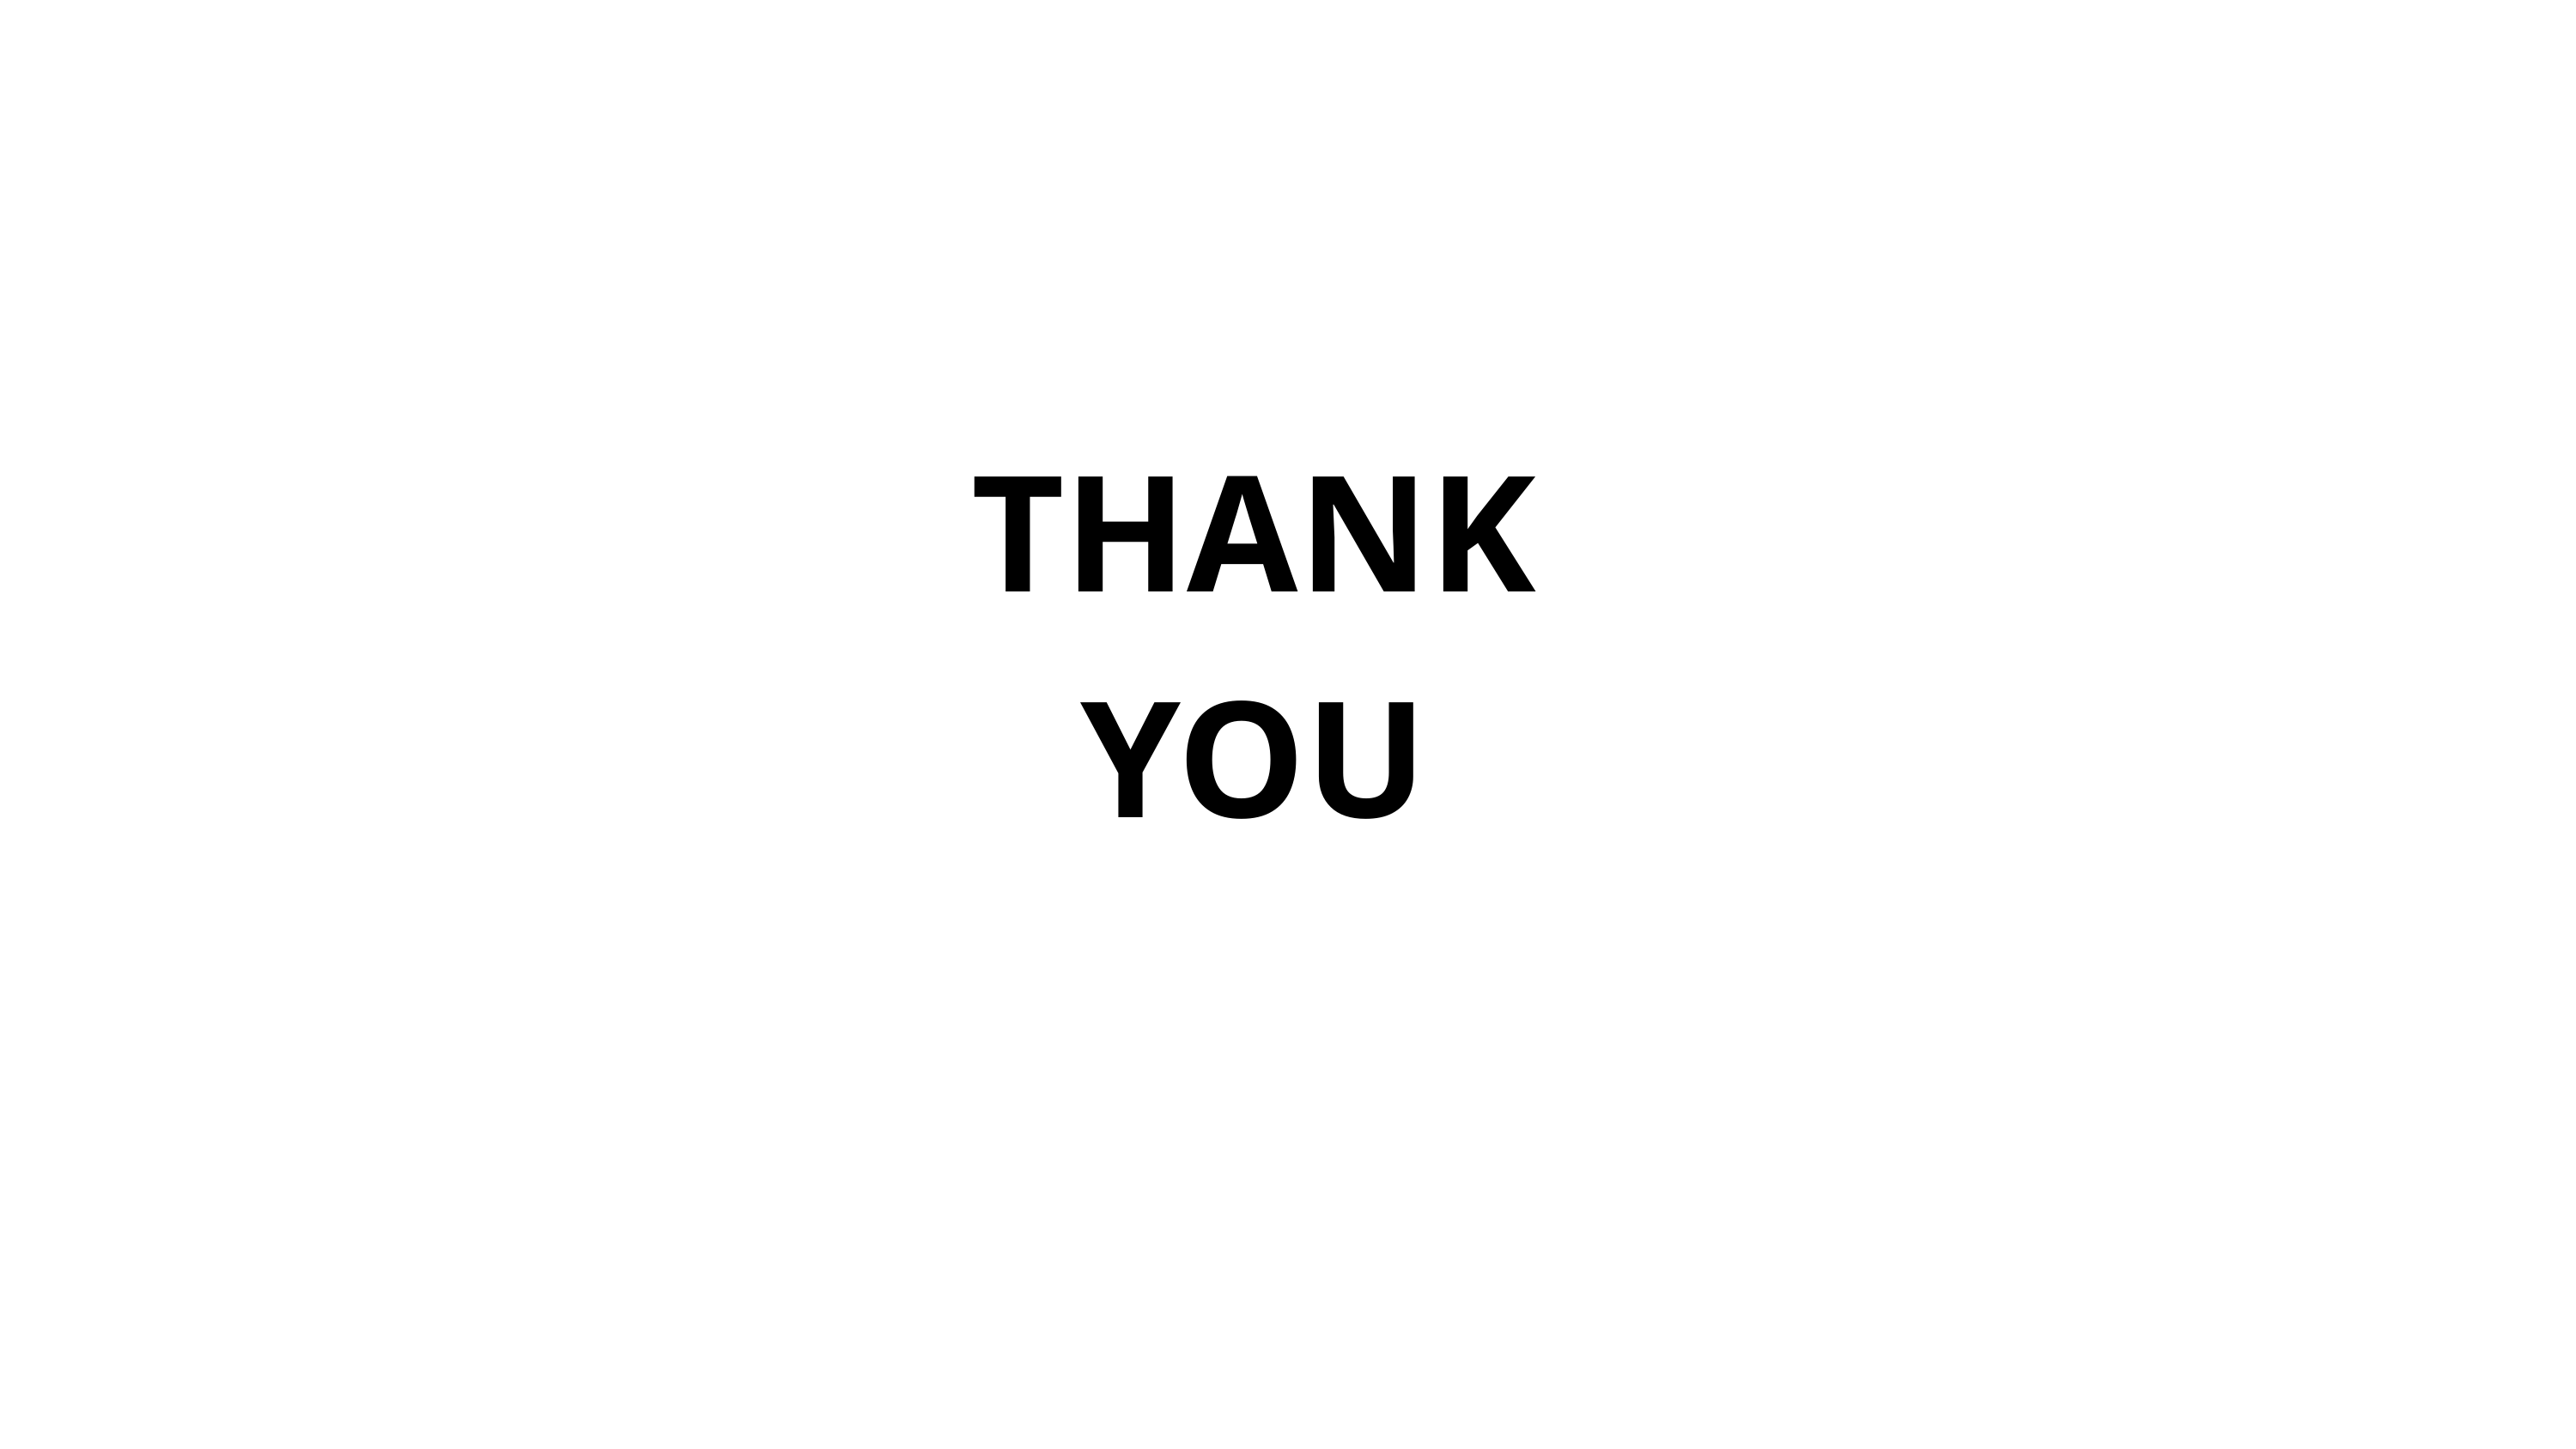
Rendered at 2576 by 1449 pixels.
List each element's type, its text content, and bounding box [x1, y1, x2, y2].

text_box THANK YOU [780, 398, 1728, 1076]
